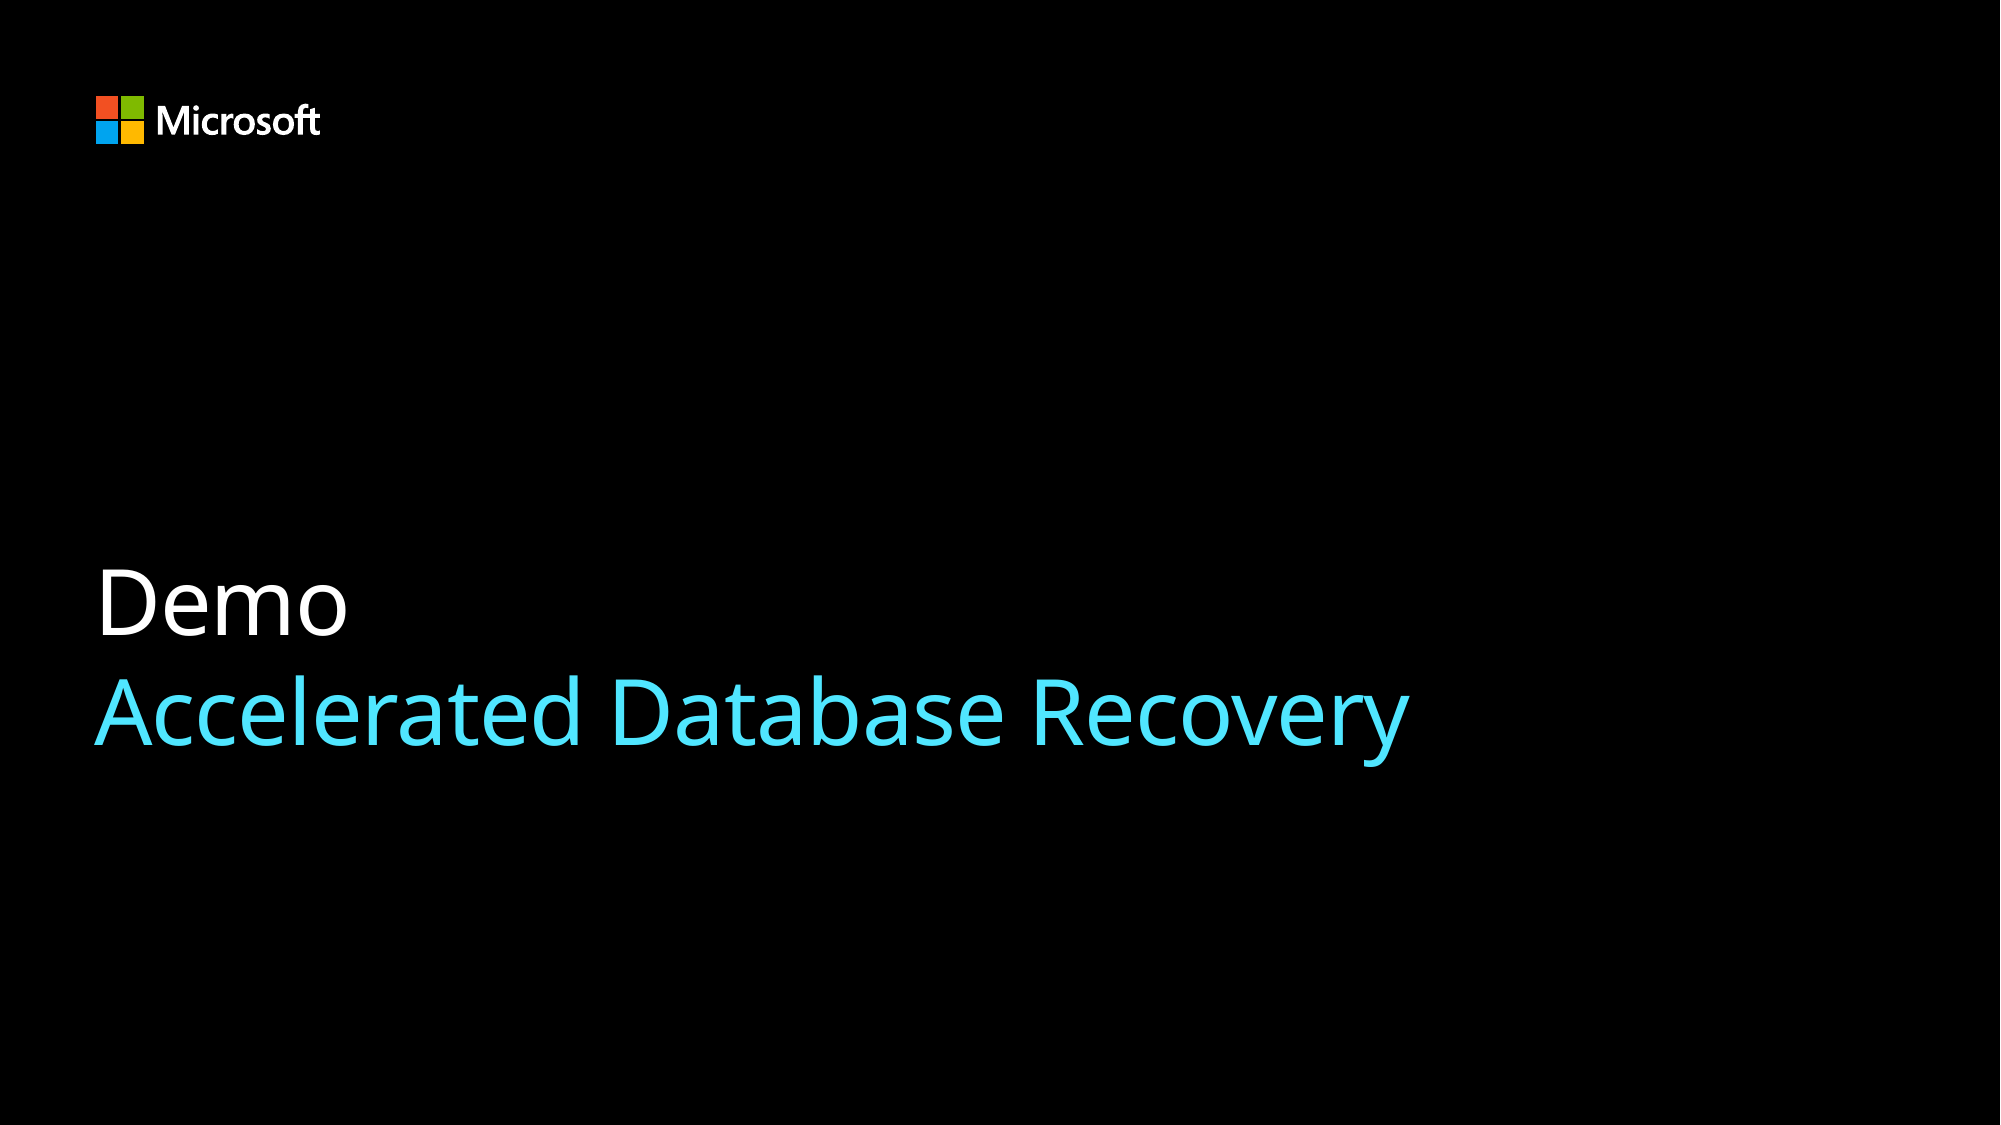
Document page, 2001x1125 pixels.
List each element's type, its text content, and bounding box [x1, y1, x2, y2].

title Demo Accelerated Database Recovery [94, 541, 1595, 764]
